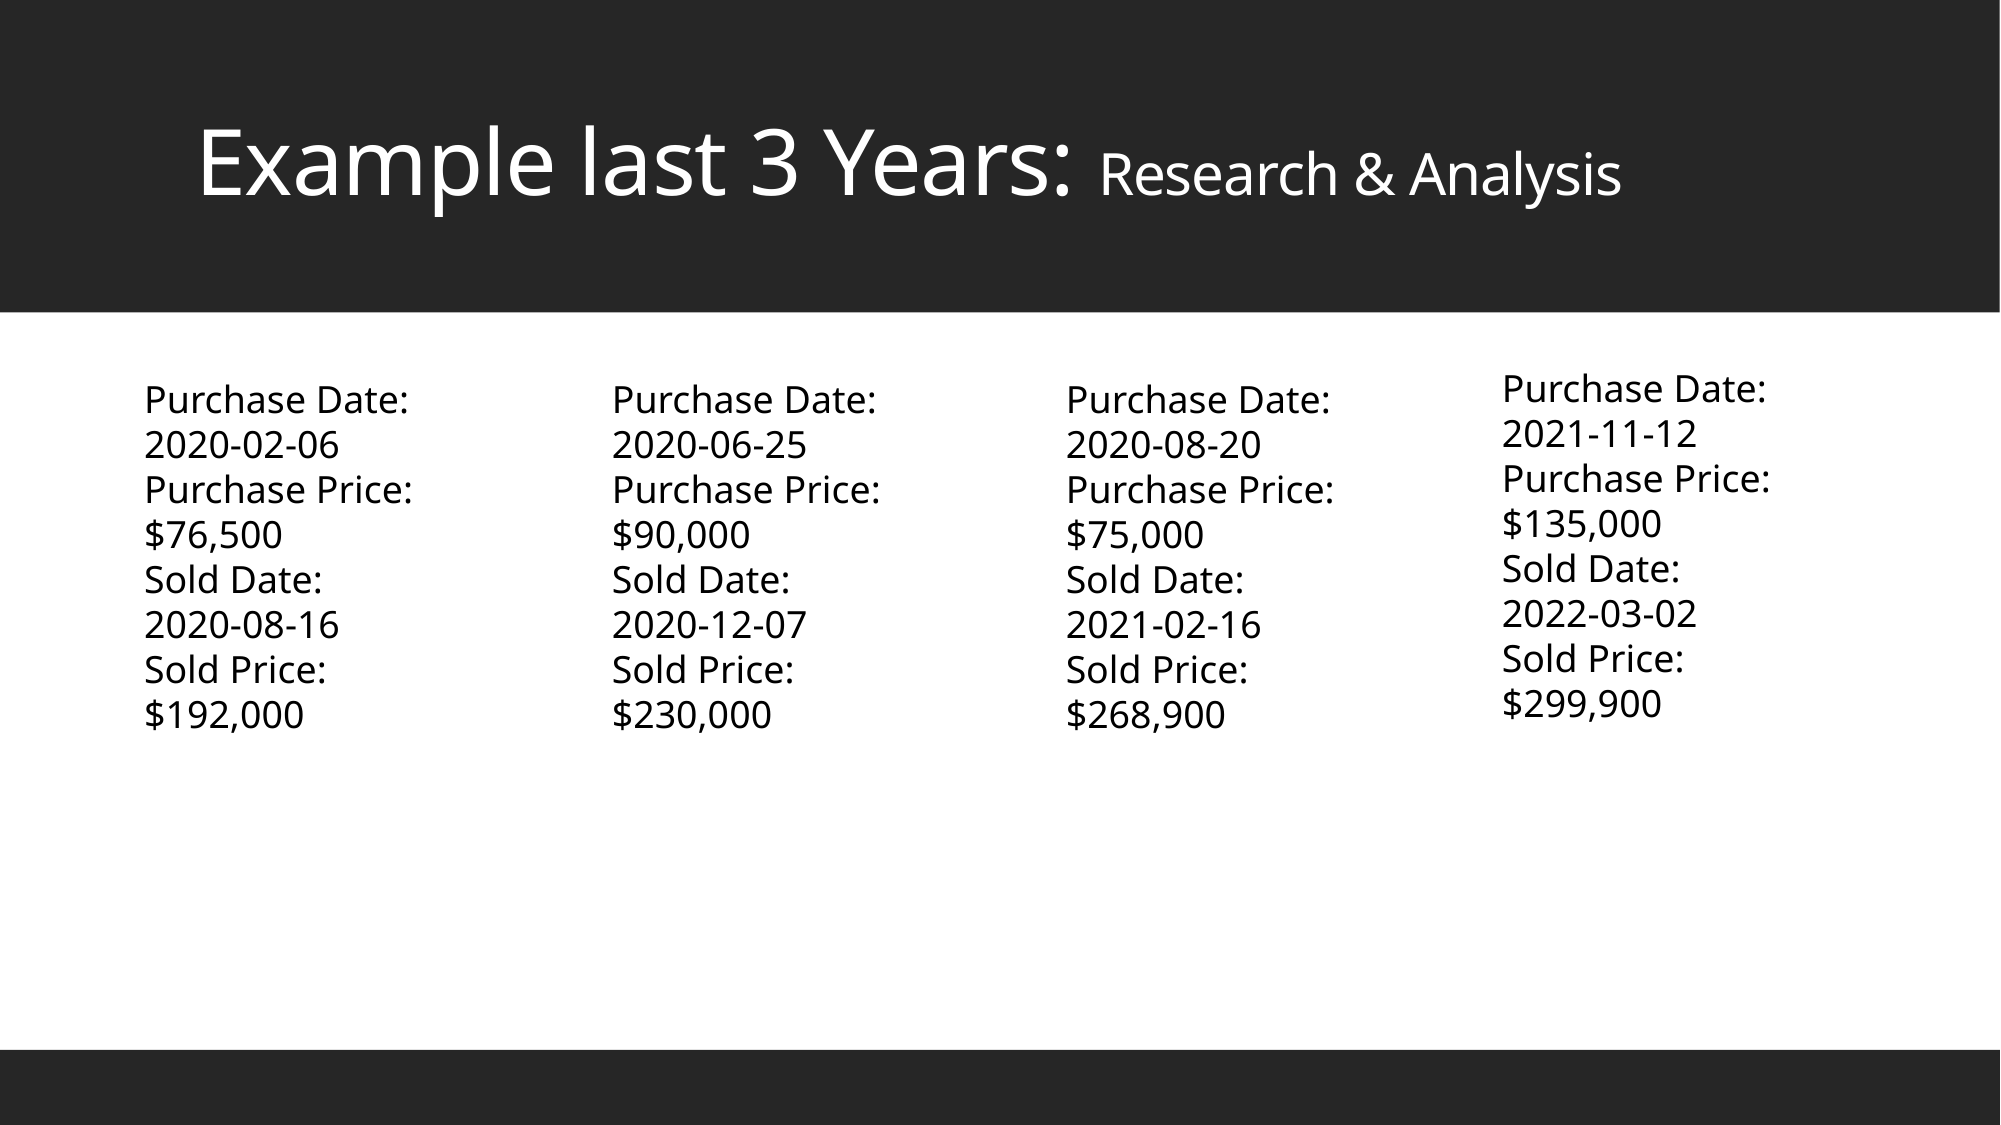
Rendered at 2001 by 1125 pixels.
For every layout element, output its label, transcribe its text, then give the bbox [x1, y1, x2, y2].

text_box Purchase Date: 2021-11-12 Purchase Price: $135,000 Sold Date: 2022-03-02 Sold Price: $299,900 [1487, 357, 1862, 778]
text_box Purchase Date: 2020-02-06 Purchase Price: $76,500 Sold Date: 2020-08-16 Sold Price: $192,000 [129, 368, 474, 788]
list [95, 359, 518, 963]
text_box [0, 0, 2000, 314]
title Example last 3 Years: Research & Analysis [180, 47, 1830, 285]
text_box Purchase Date: 2020-06-25 Purchase Price: $90,000 Sold Date: 2020-12-07 Sold Price: $230,000 [597, 368, 942, 788]
text_box [0, 314, 2000, 1049]
text_box [0, 1049, 2000, 1125]
text_box Purchase Date: 2020-08-20 Purchase Price: $75,000 Sold Date: 2021-02-16 Sold Price: $268,900 [1051, 368, 1378, 788]
